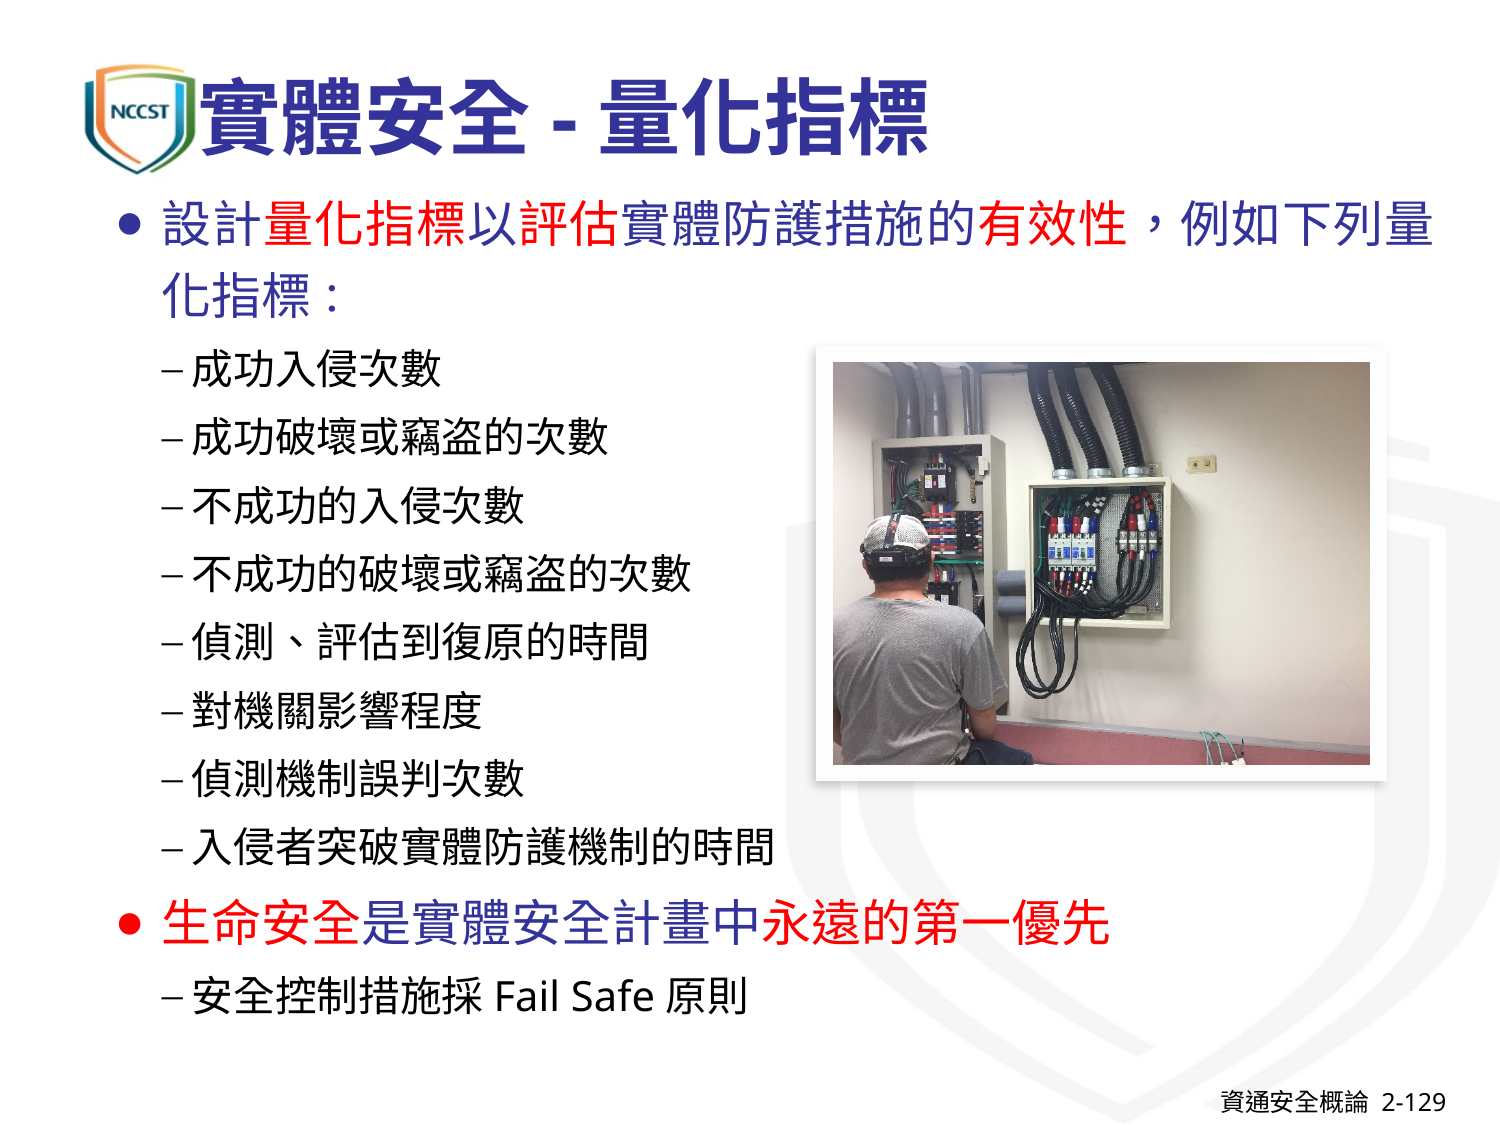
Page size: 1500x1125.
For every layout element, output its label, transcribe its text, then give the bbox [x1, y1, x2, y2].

title 實體安全-量化指標 [183, 19, 1407, 172]
list 設計量化指標以評估實體防護措施的有效性，例如下列量化指標： 成功入侵次數 成功破壞或竊盗的次數 不成功的入侵次數 不成功的破壞或竊盗的次數 偵測、評估到復原的時間 對機關影響程度 偵測機制誤判次數 入侵者突破實體防護機制的時間 生命安全是實體安全計畫中永遠的第一優先 安全控制措施採Fail Safe原則 [99, 172, 1450, 1059]
picture [0, 0, 1500, 1125]
